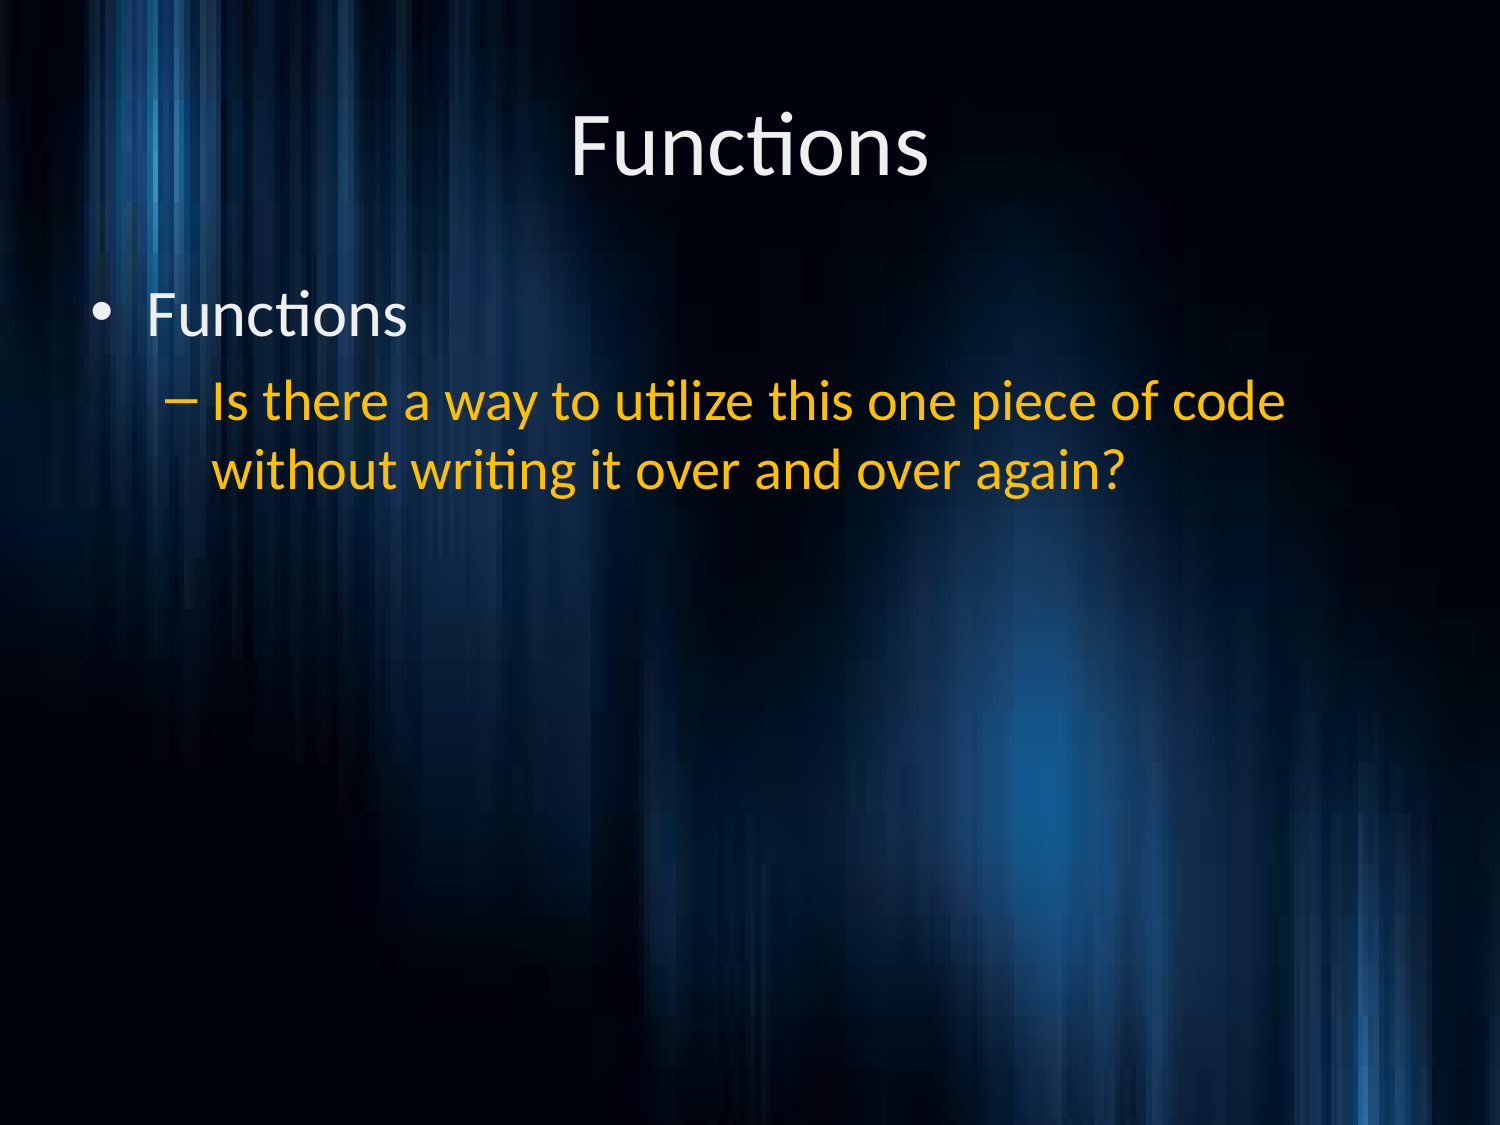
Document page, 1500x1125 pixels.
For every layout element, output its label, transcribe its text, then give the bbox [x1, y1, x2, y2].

title Functions [75, 45, 1425, 233]
picture [0, 0, 1500, 1125]
list Functions Is there a way to utilize this one piece of code without writing it over and over again? [75, 262, 1425, 1005]
